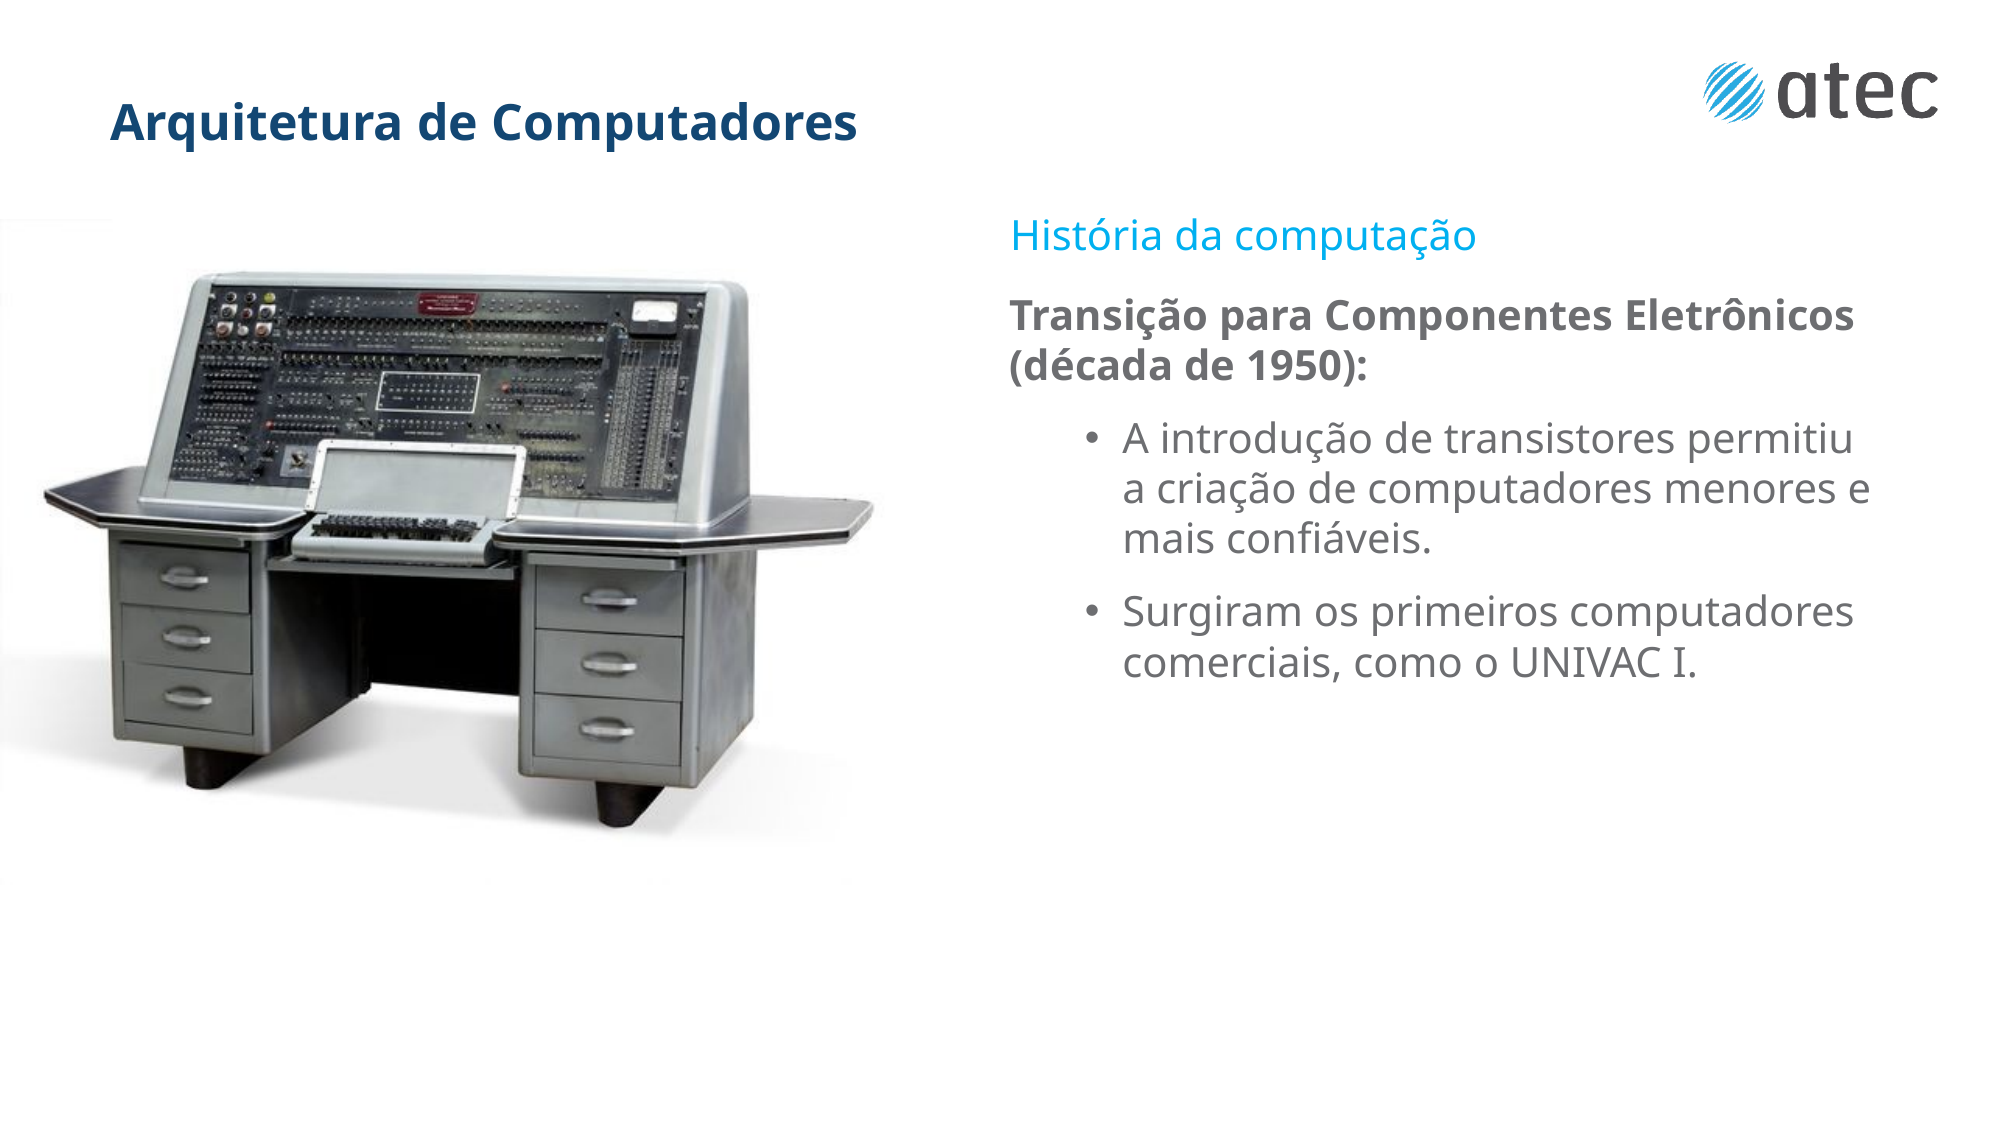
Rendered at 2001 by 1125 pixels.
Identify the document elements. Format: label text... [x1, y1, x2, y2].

list Transição para Componentes Eletrônicos (década de 1950): A introdução de transistores permitiu a criação de computadores menores e mais confiáveis. Surgiram os primeiros computadores comerciais, como o UNIVAC I. [994, 281, 1900, 904]
list História da computação [995, 200, 1900, 270]
picture [0, 0, 2000, 1125]
title Arquitetura de Computadores [95, 64, 1652, 177]
